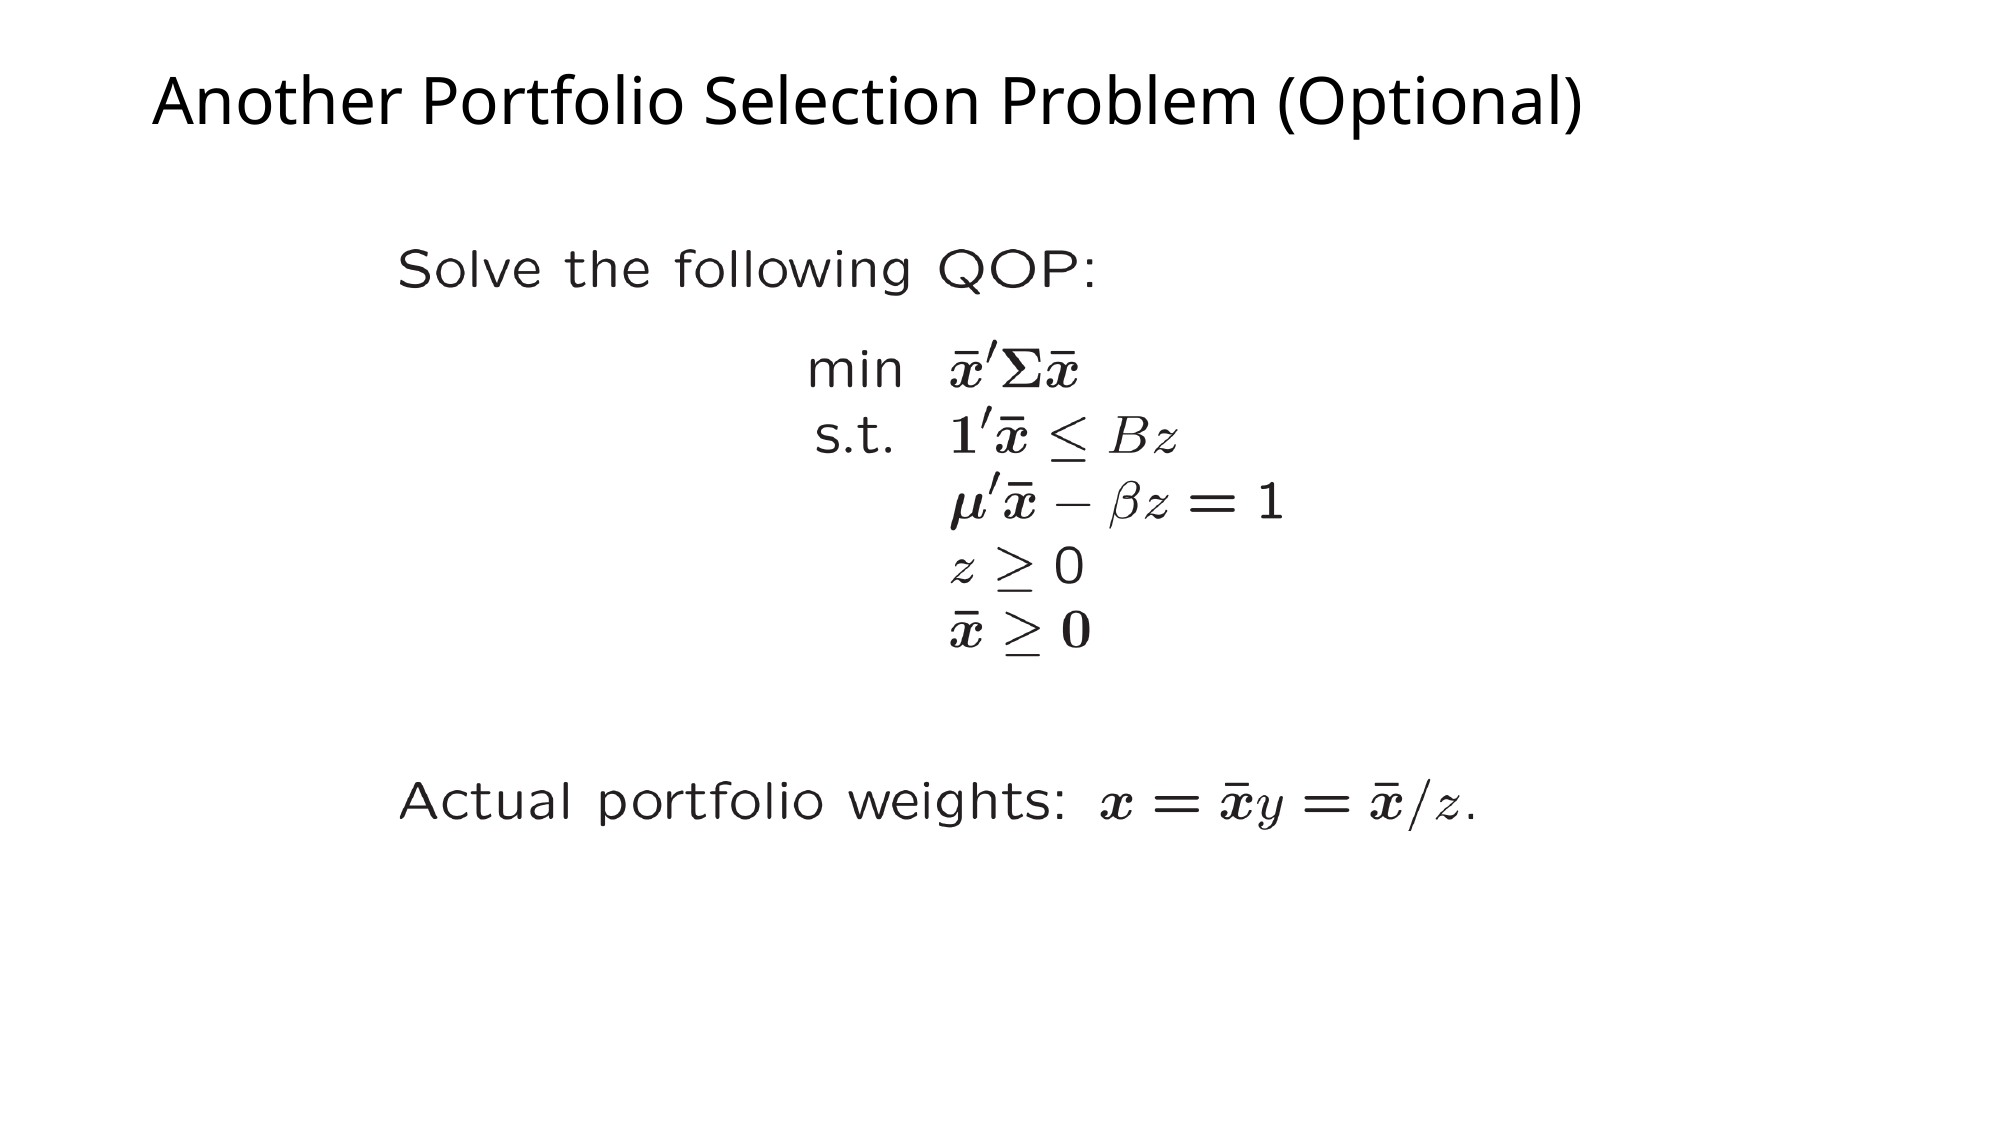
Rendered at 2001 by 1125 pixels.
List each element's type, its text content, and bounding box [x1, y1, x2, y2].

picture [399, 249, 1474, 831]
title Another Portfolio Selection Problem (Optional) [137, 59, 1863, 196]
